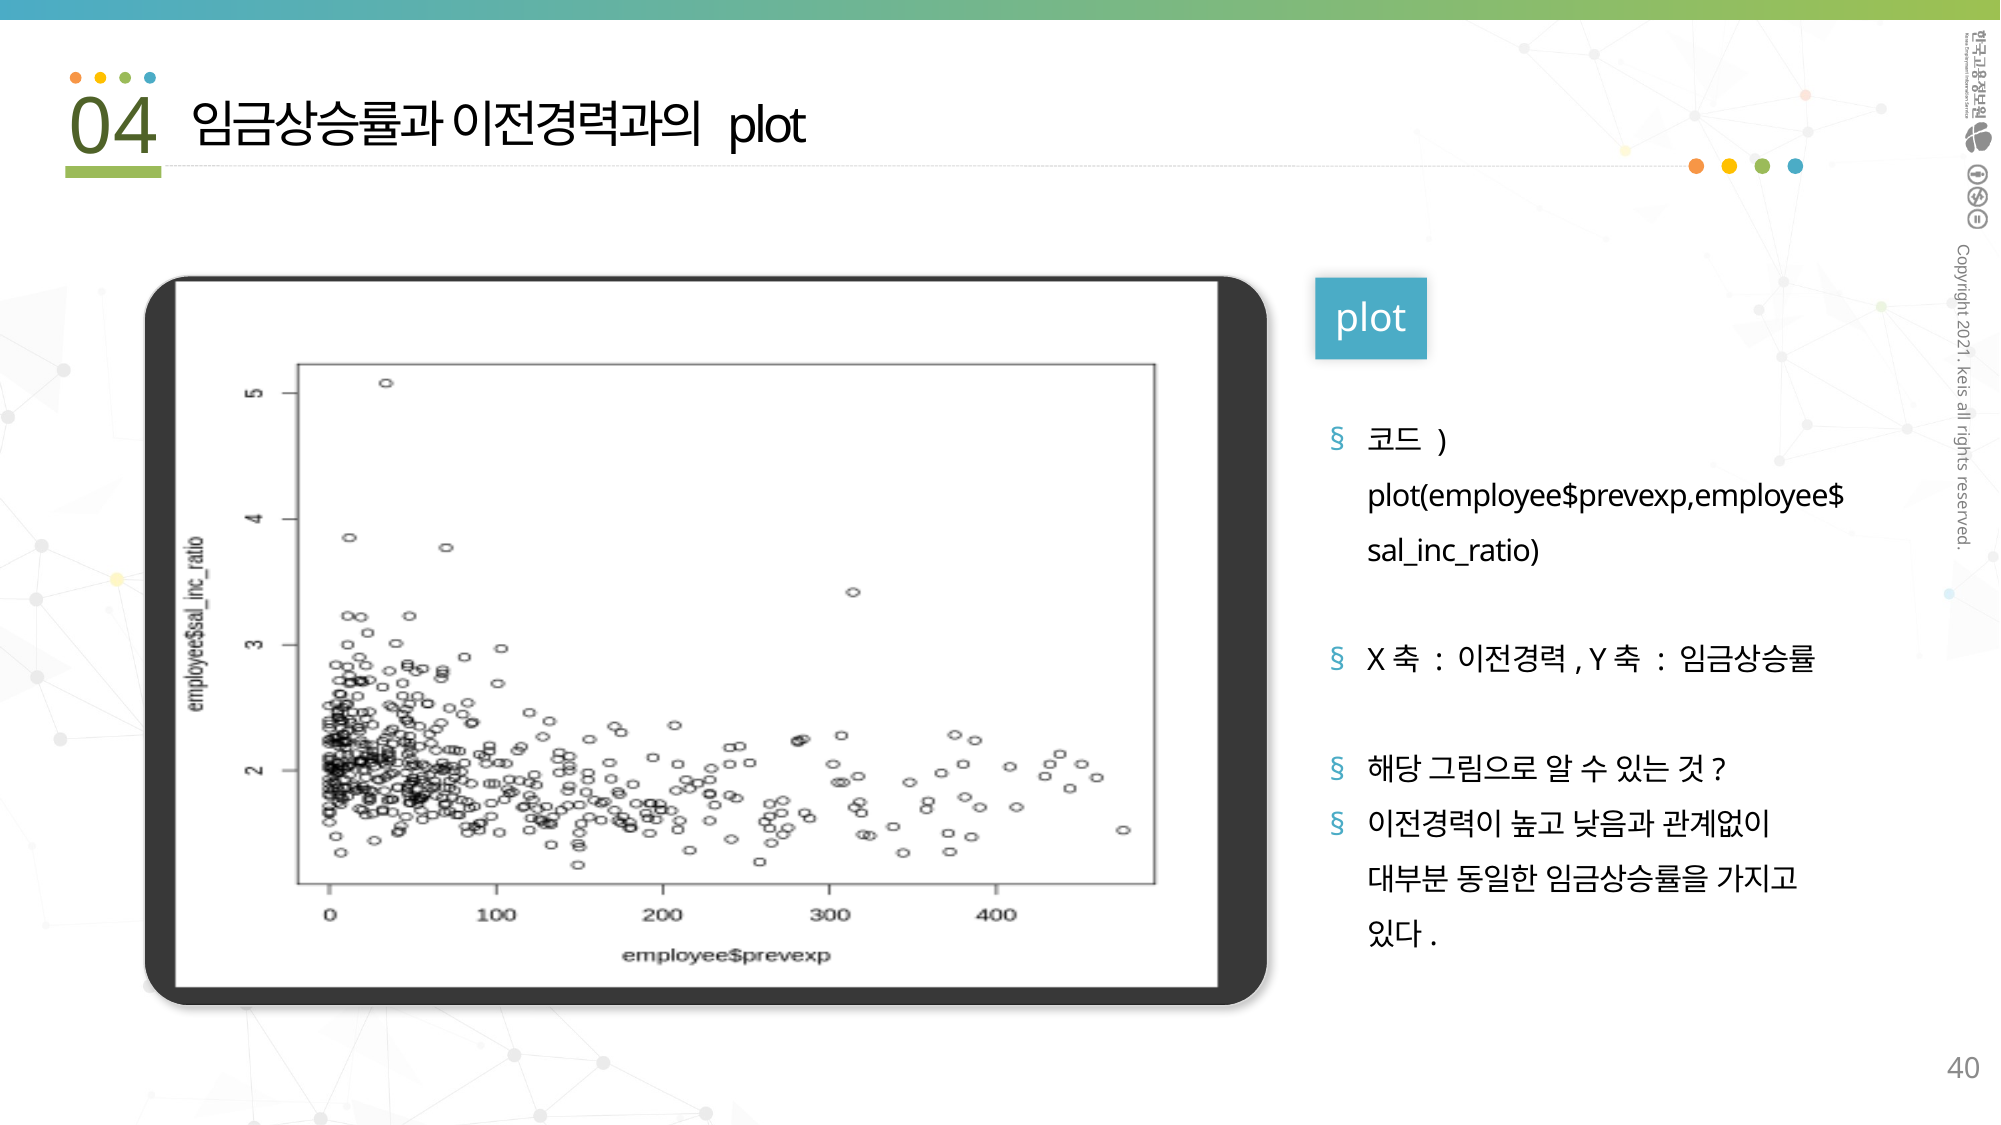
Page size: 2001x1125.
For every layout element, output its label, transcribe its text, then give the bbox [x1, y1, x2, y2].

slide_number 40 [1528, 1038, 1996, 1099]
text_box 코드 ) plot(employee$prevexp,employee$sal_inc_ratio) X축 : 이전경력, Y축 : 임금상승률 해당 그림으로 알 수 있는 것? 이전경력이 높고 낮음과 관계없이 대부분 동일한 임금상승률을 가지고 있다. [1314, 657, 1867, 959]
text_box [143, 657, 1269, 1007]
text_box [0, 0, 2000, 657]
